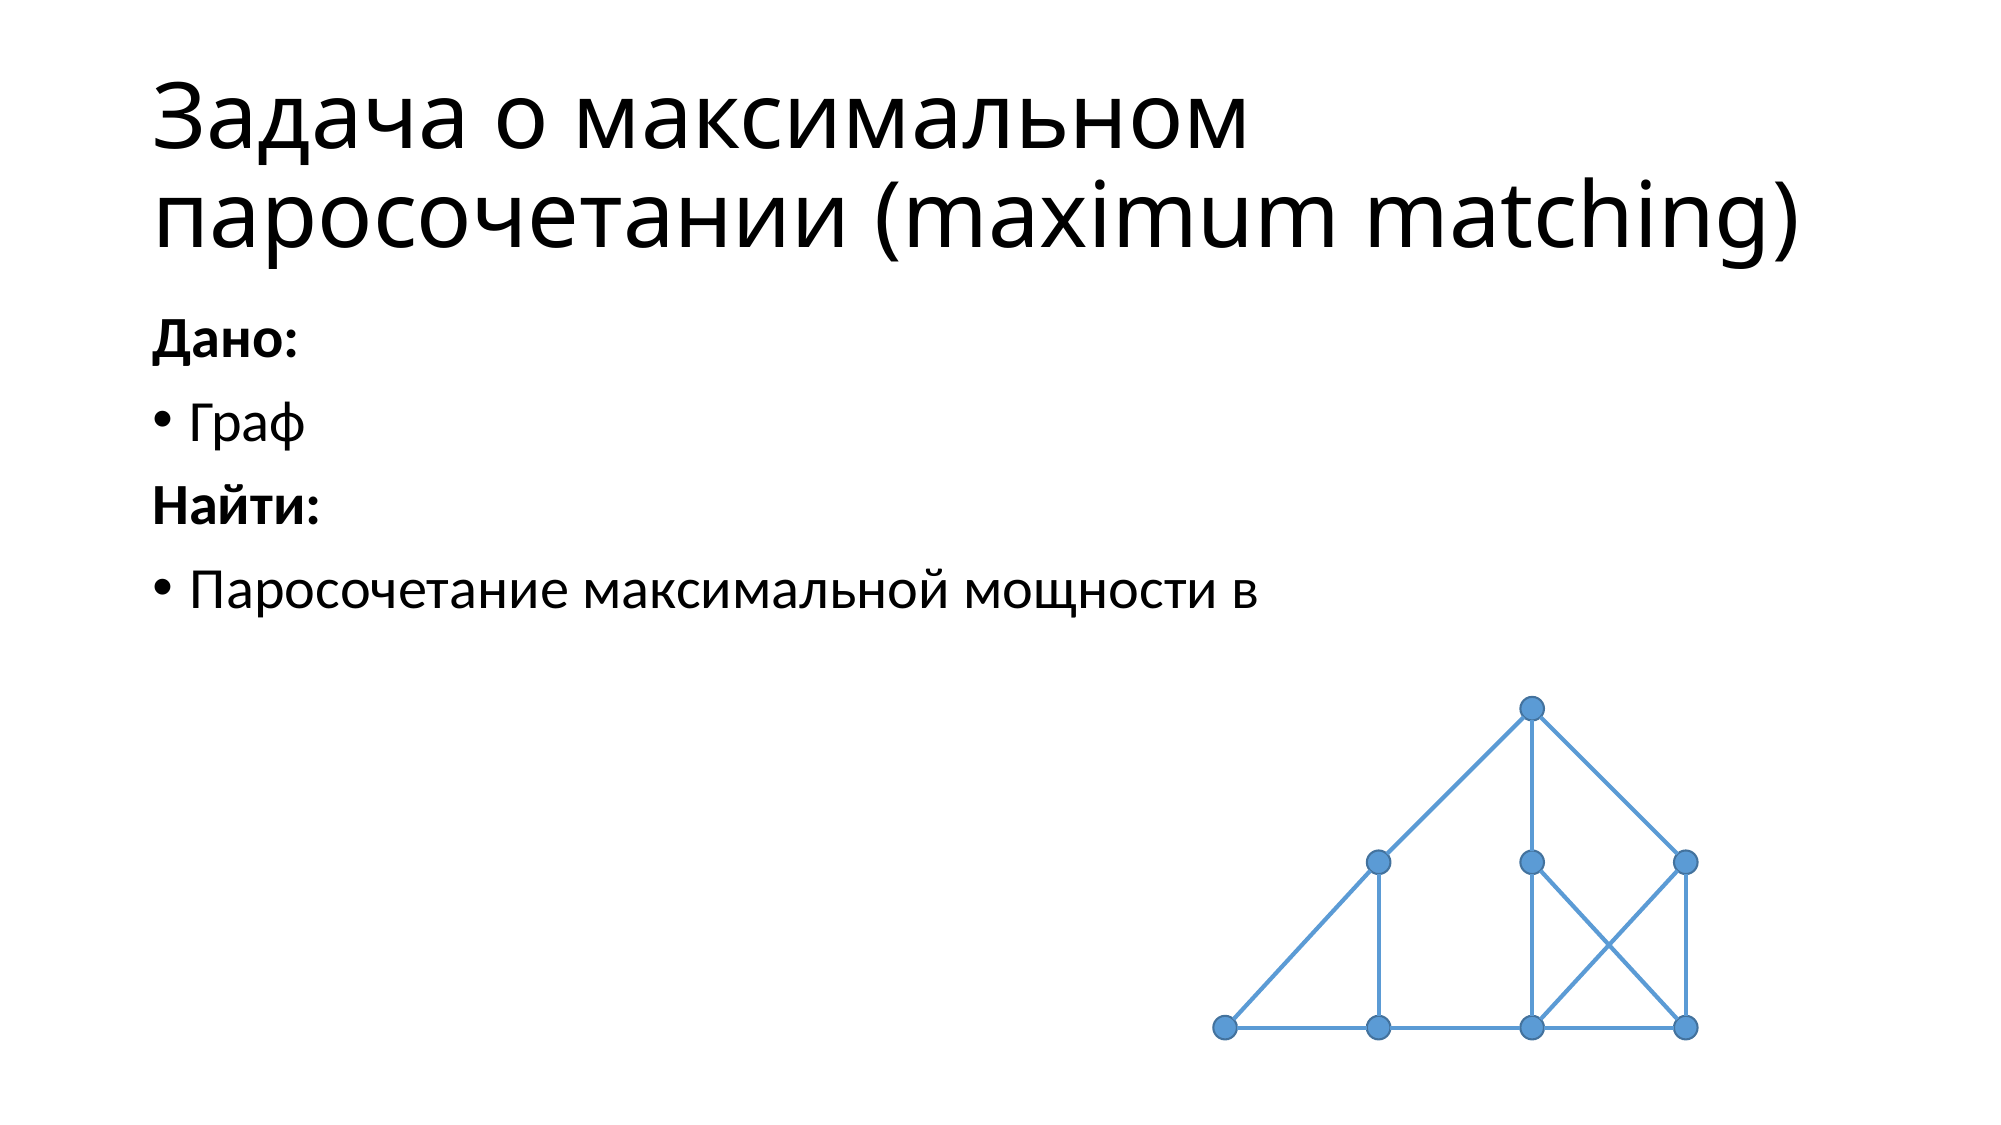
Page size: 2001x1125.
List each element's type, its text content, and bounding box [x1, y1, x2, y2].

title Задача о максимальном паросочетании (maximum matching) [137, 59, 1863, 278]
text_box [1212, 1014, 1238, 1041]
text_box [1233, 870, 1371, 1020]
text_box [1519, 695, 1546, 722]
text_box [1365, 1014, 1392, 1041]
text_box [1519, 849, 1546, 875]
text_box [1519, 1015, 1545, 1041]
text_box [1386, 717, 1524, 854]
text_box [1540, 870, 1678, 1020]
text_box [1673, 1014, 1699, 1041]
text_box [1672, 849, 1699, 875]
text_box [1540, 717, 1678, 854]
text_box [1365, 849, 1392, 875]
